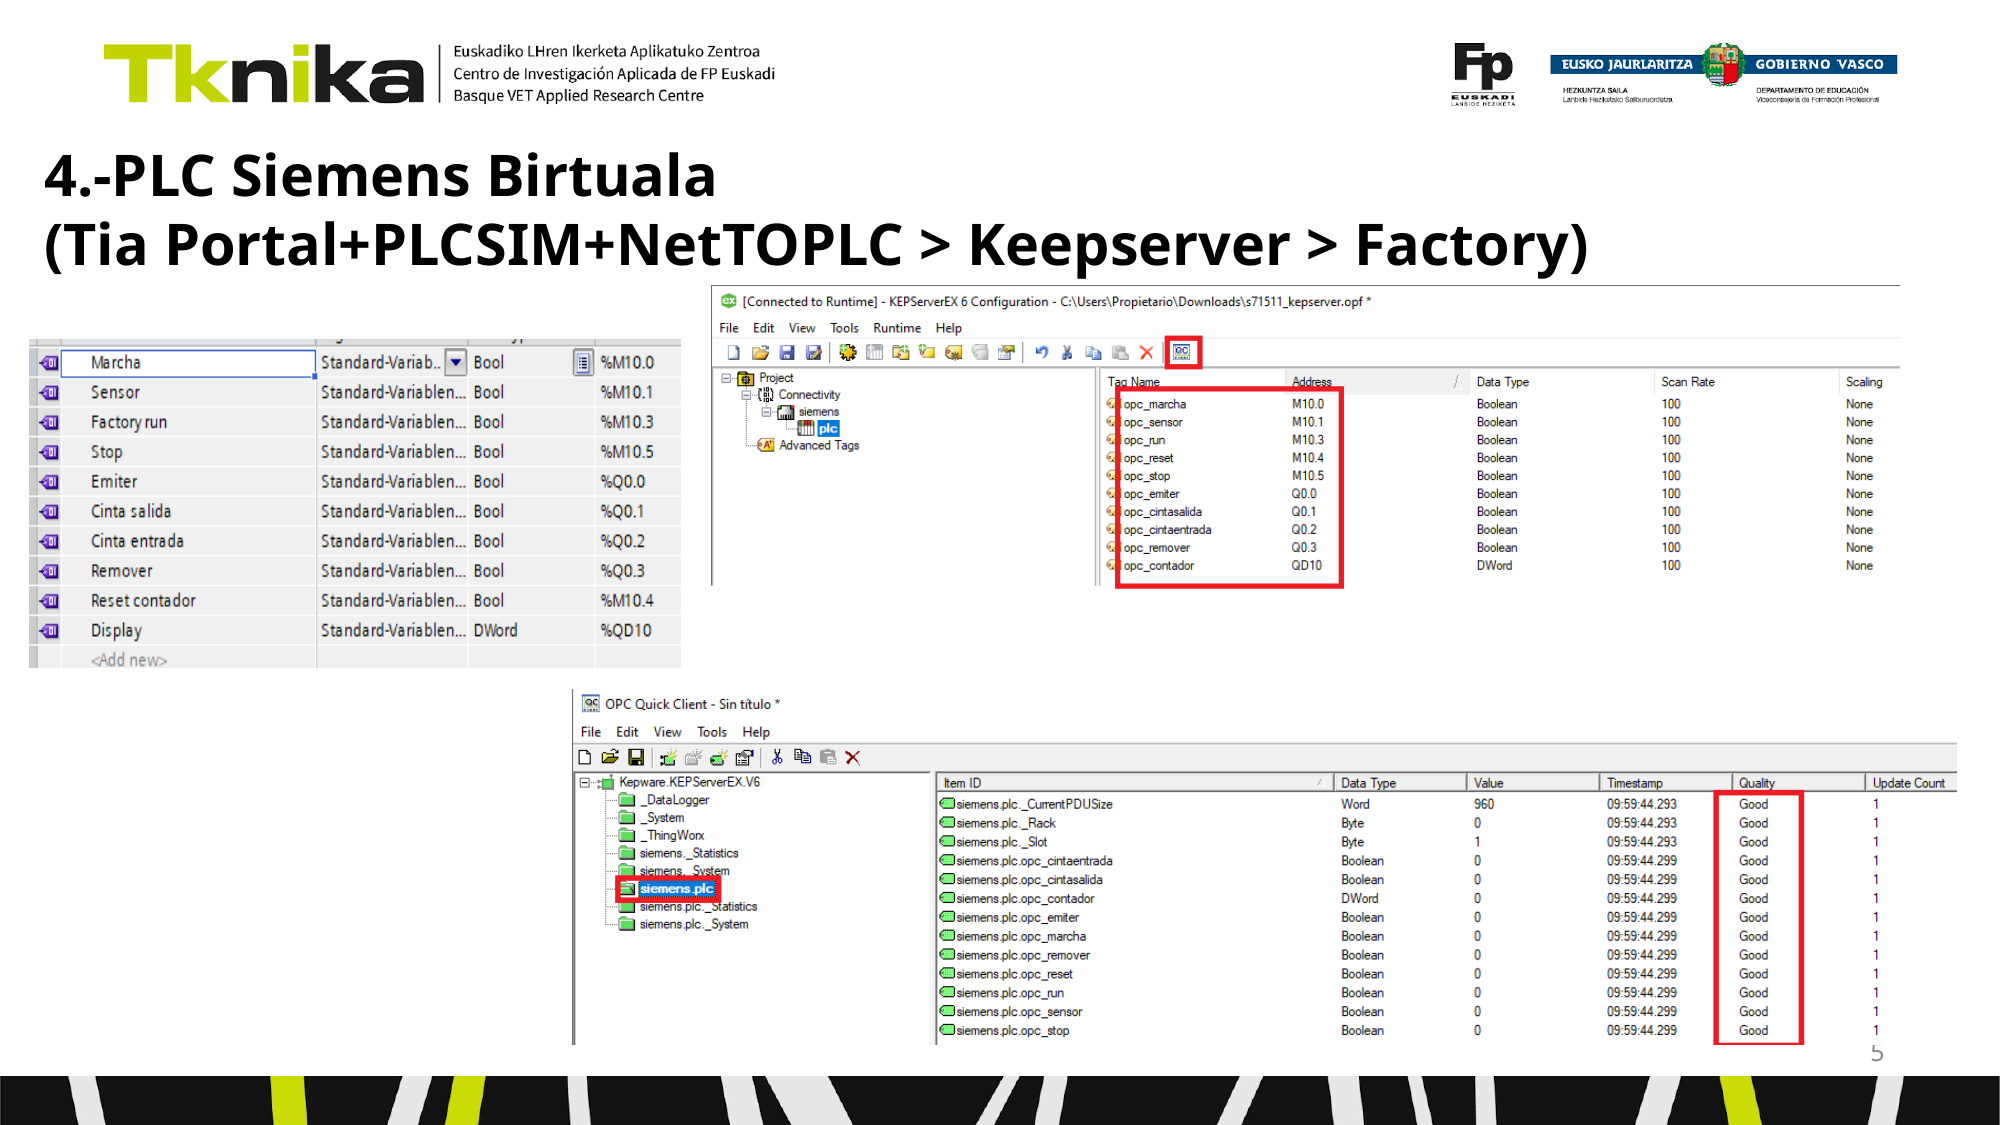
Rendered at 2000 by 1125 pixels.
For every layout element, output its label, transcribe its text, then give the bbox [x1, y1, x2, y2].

picture [572, 689, 1957, 1045]
picture [711, 284, 1900, 594]
picture [28, 339, 681, 669]
picture [0, 1076, 2000, 1125]
slide_number ‹#› [1433, 1053, 1900, 1084]
title 4.-PLC Siemens Birtuala (Tia Portal+PLCSIM+NetTOPLC > Keepserver > Factory) [29, 130, 2000, 286]
picture [102, 42, 1898, 106]
